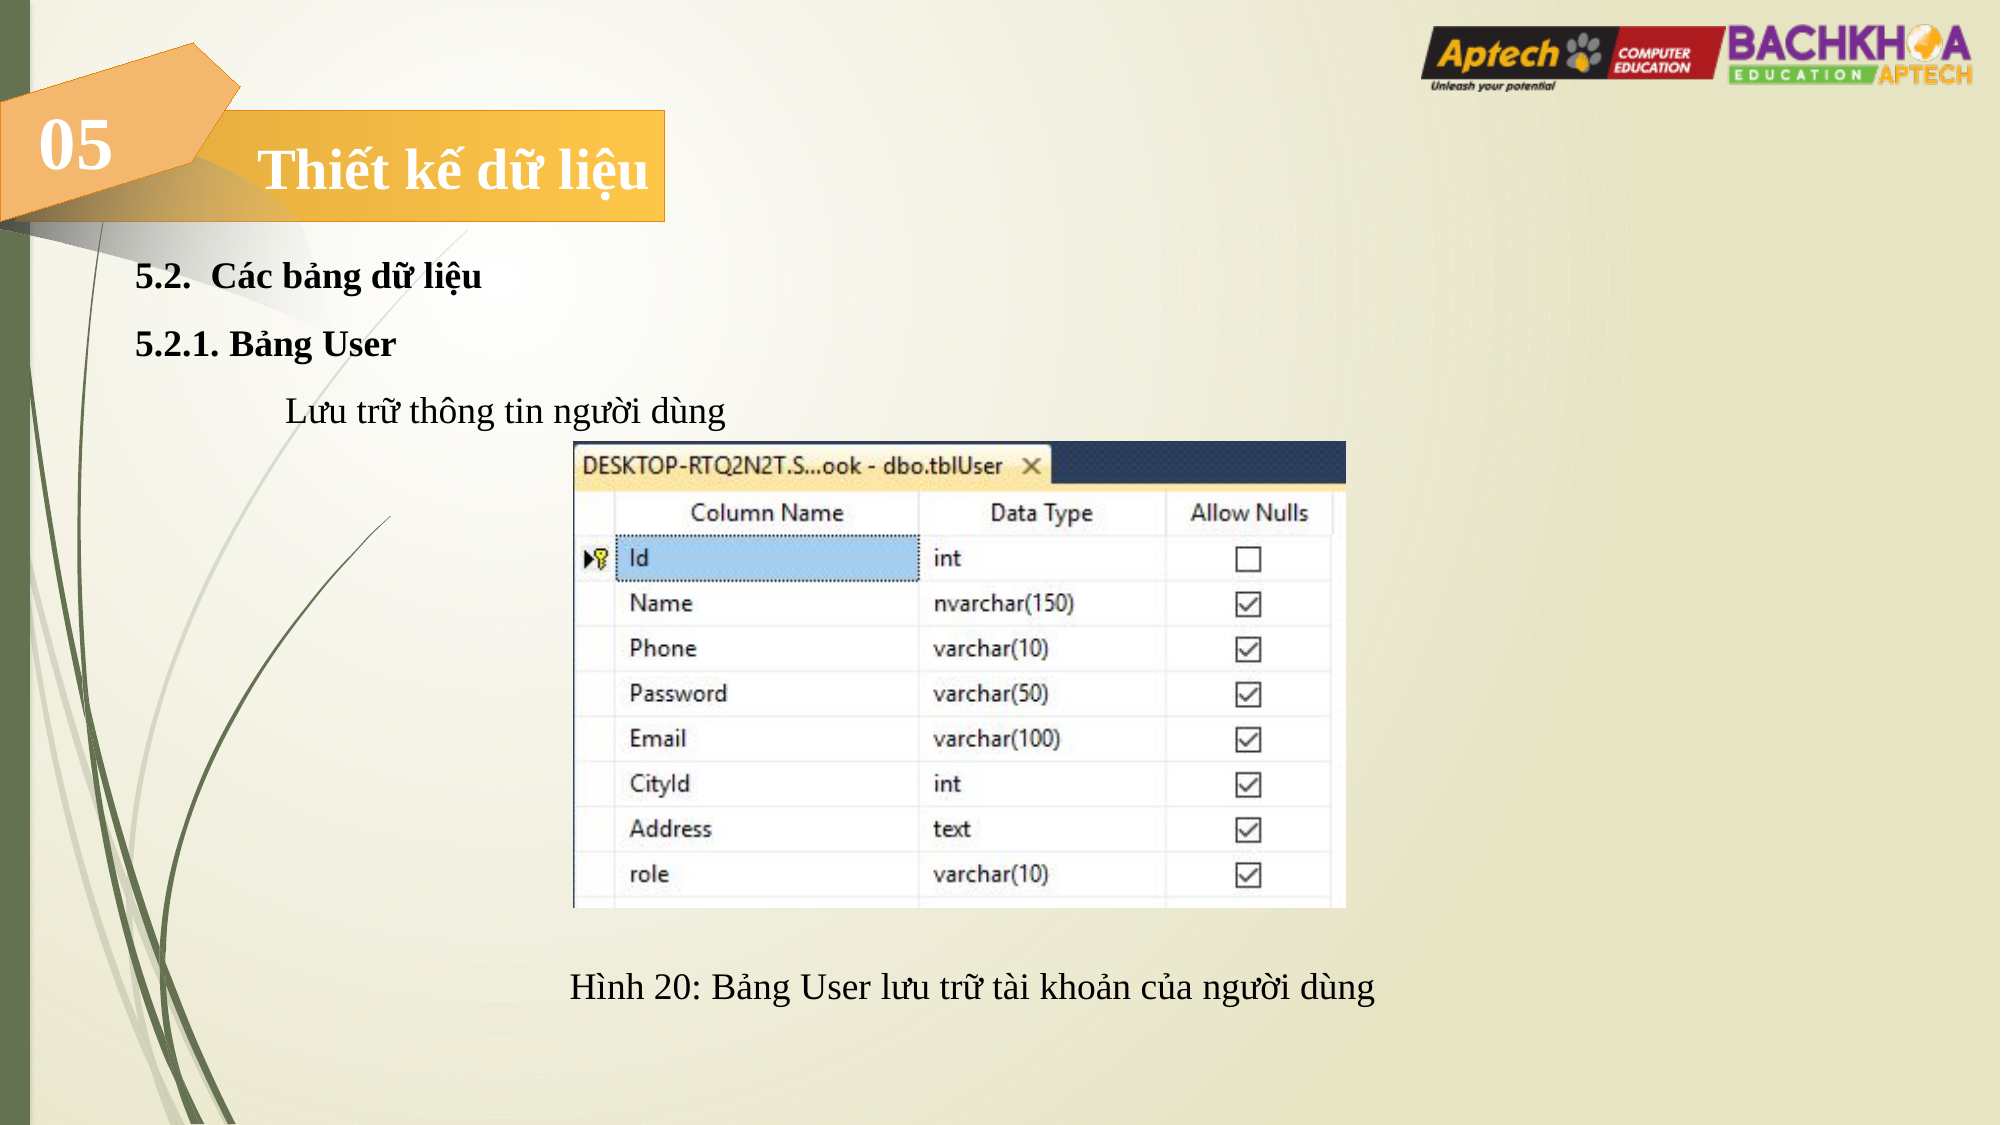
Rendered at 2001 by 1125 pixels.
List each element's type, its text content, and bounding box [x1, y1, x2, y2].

picture [1421, 23, 1978, 92]
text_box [0, 42, 666, 314]
picture [573, 440, 1347, 908]
text_box 5.2. Các bảng dữ liệu 5.2.1. Bảng User Lưu trữ thông tin người dùng [120, 221, 1121, 439]
text_box Hình 20: Bảng User lưu trữ tài khoản của người dùng [554, 954, 1391, 1015]
